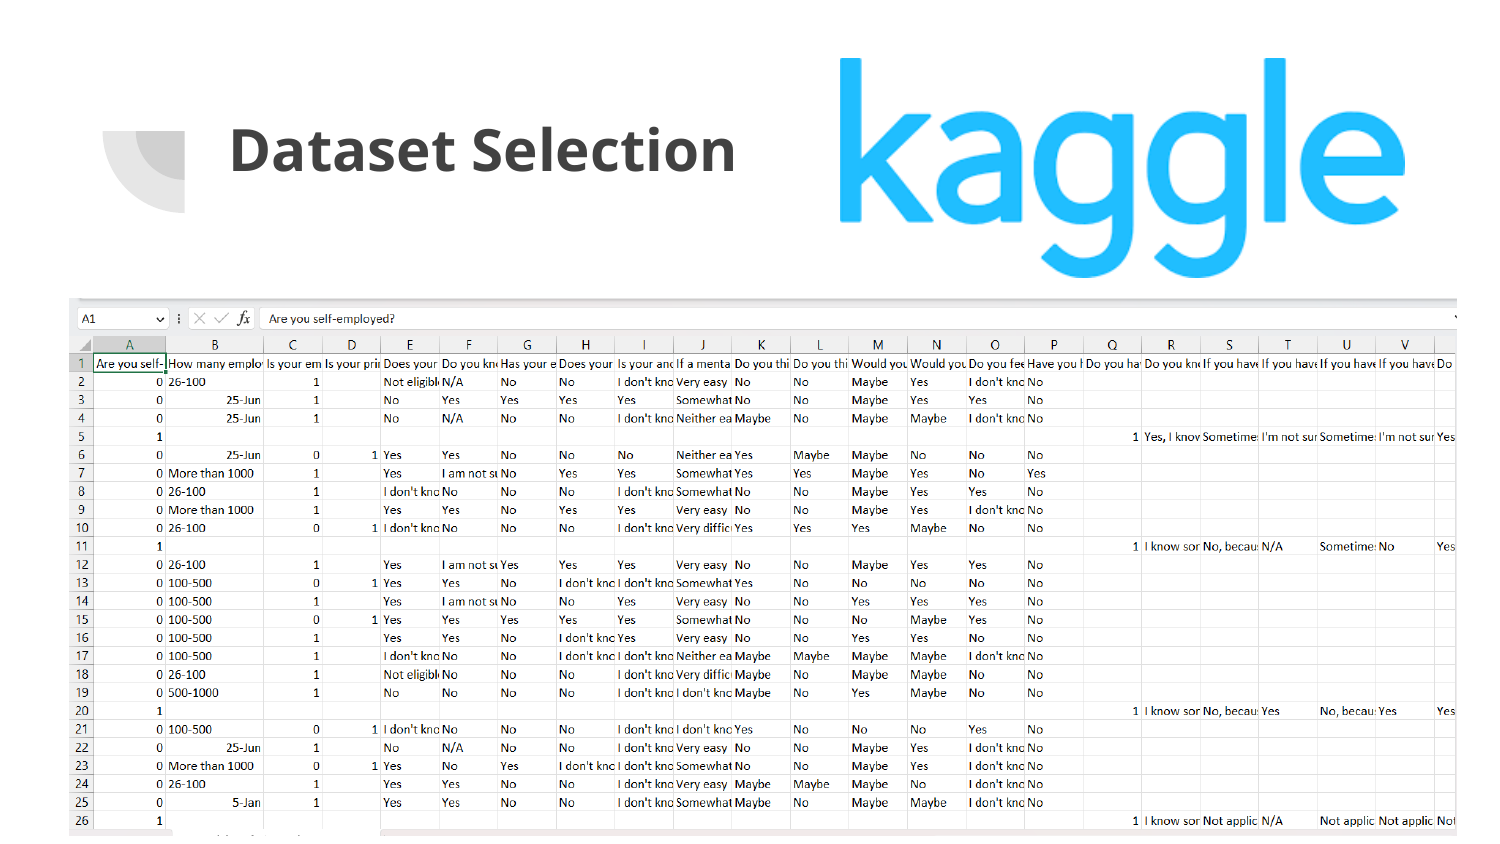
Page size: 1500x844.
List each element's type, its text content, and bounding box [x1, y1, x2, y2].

picture [840, 58, 1406, 278]
title Dataset Selection [213, 98, 835, 263]
picture [69, 298, 1457, 837]
